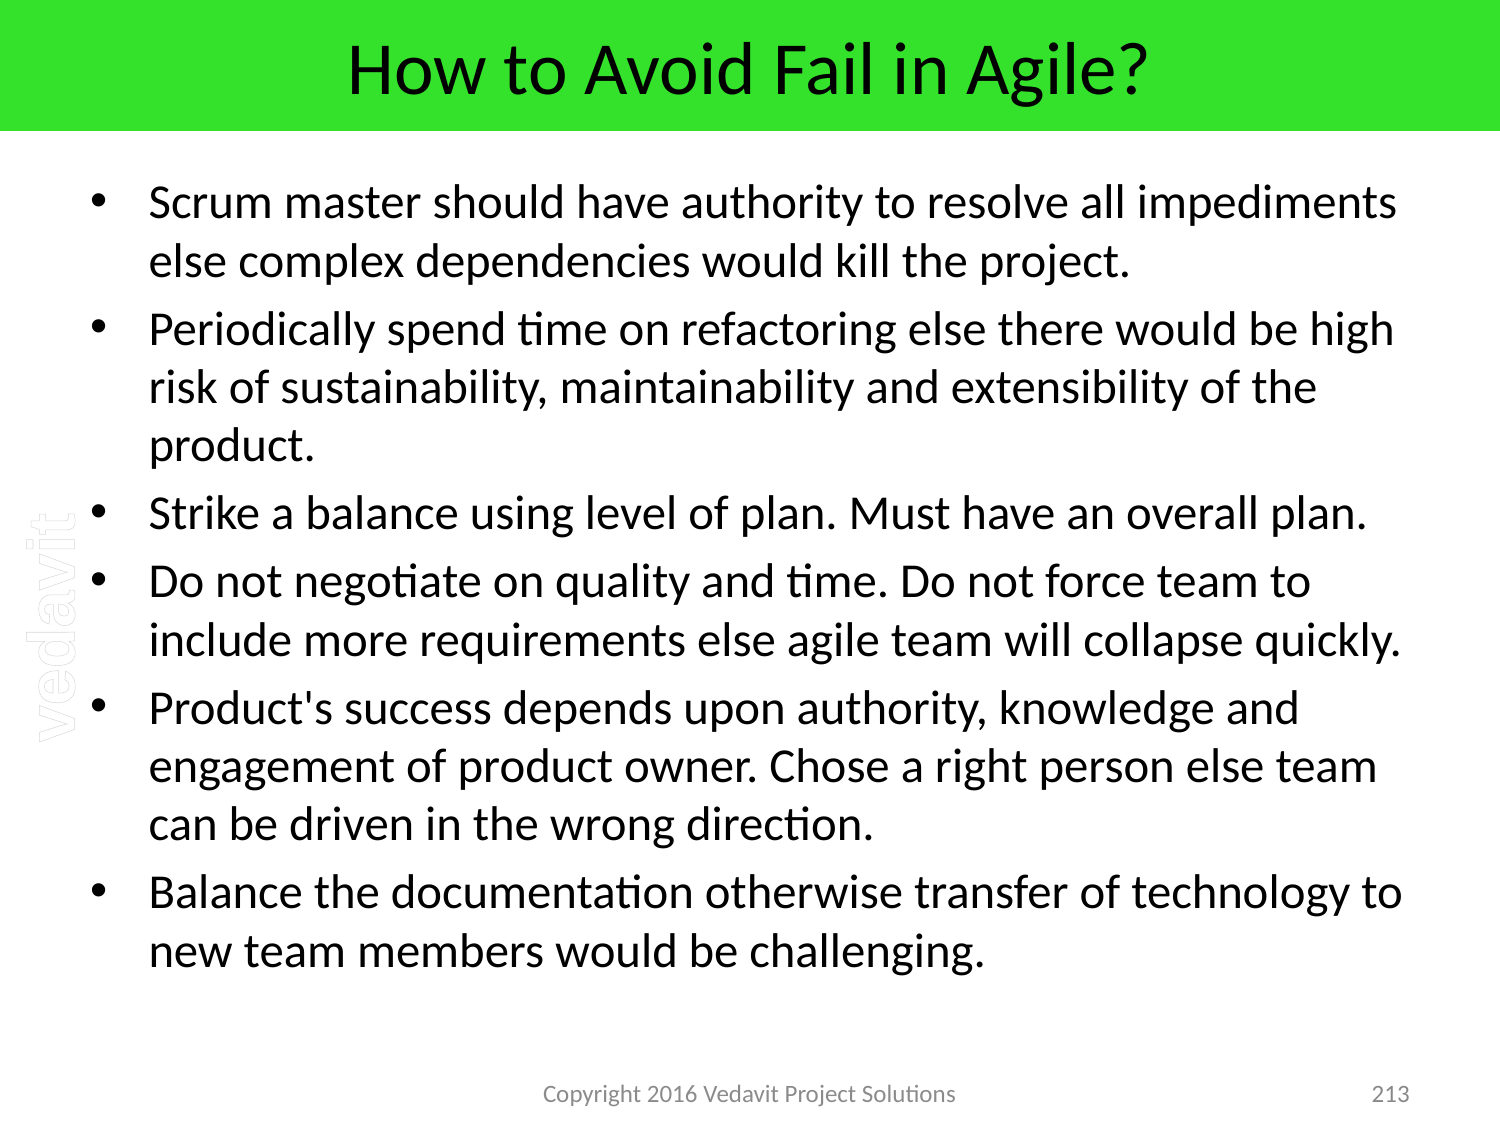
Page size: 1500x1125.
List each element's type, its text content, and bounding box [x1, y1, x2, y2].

footer Copyright 2016 Vedavit Project Solutions [512, 1062, 988, 1123]
title How to Avoid Fail in Agile? [0, 0, 1500, 131]
slide_number 213 [1074, 1062, 1425, 1123]
list Scrum master should have authority to resolve all impediments else complex dependencies would kill the project. Periodically spend time on refactoring else there would be high risk of sustainability, maintainability and extensibility of the product. Strike a balance using level of plan. Must have an overall plan. Do not negotiate on quality and time. Do not force team to include more requirements else agile team will collapse quickly. Product's success depends upon authority, knowledge and engagement of product owner. Chose a right person else team can be driven in the wrong direction. Balance the documentation otherwise transfer of technology to new team members would be challenging. [75, 162, 1425, 1000]
